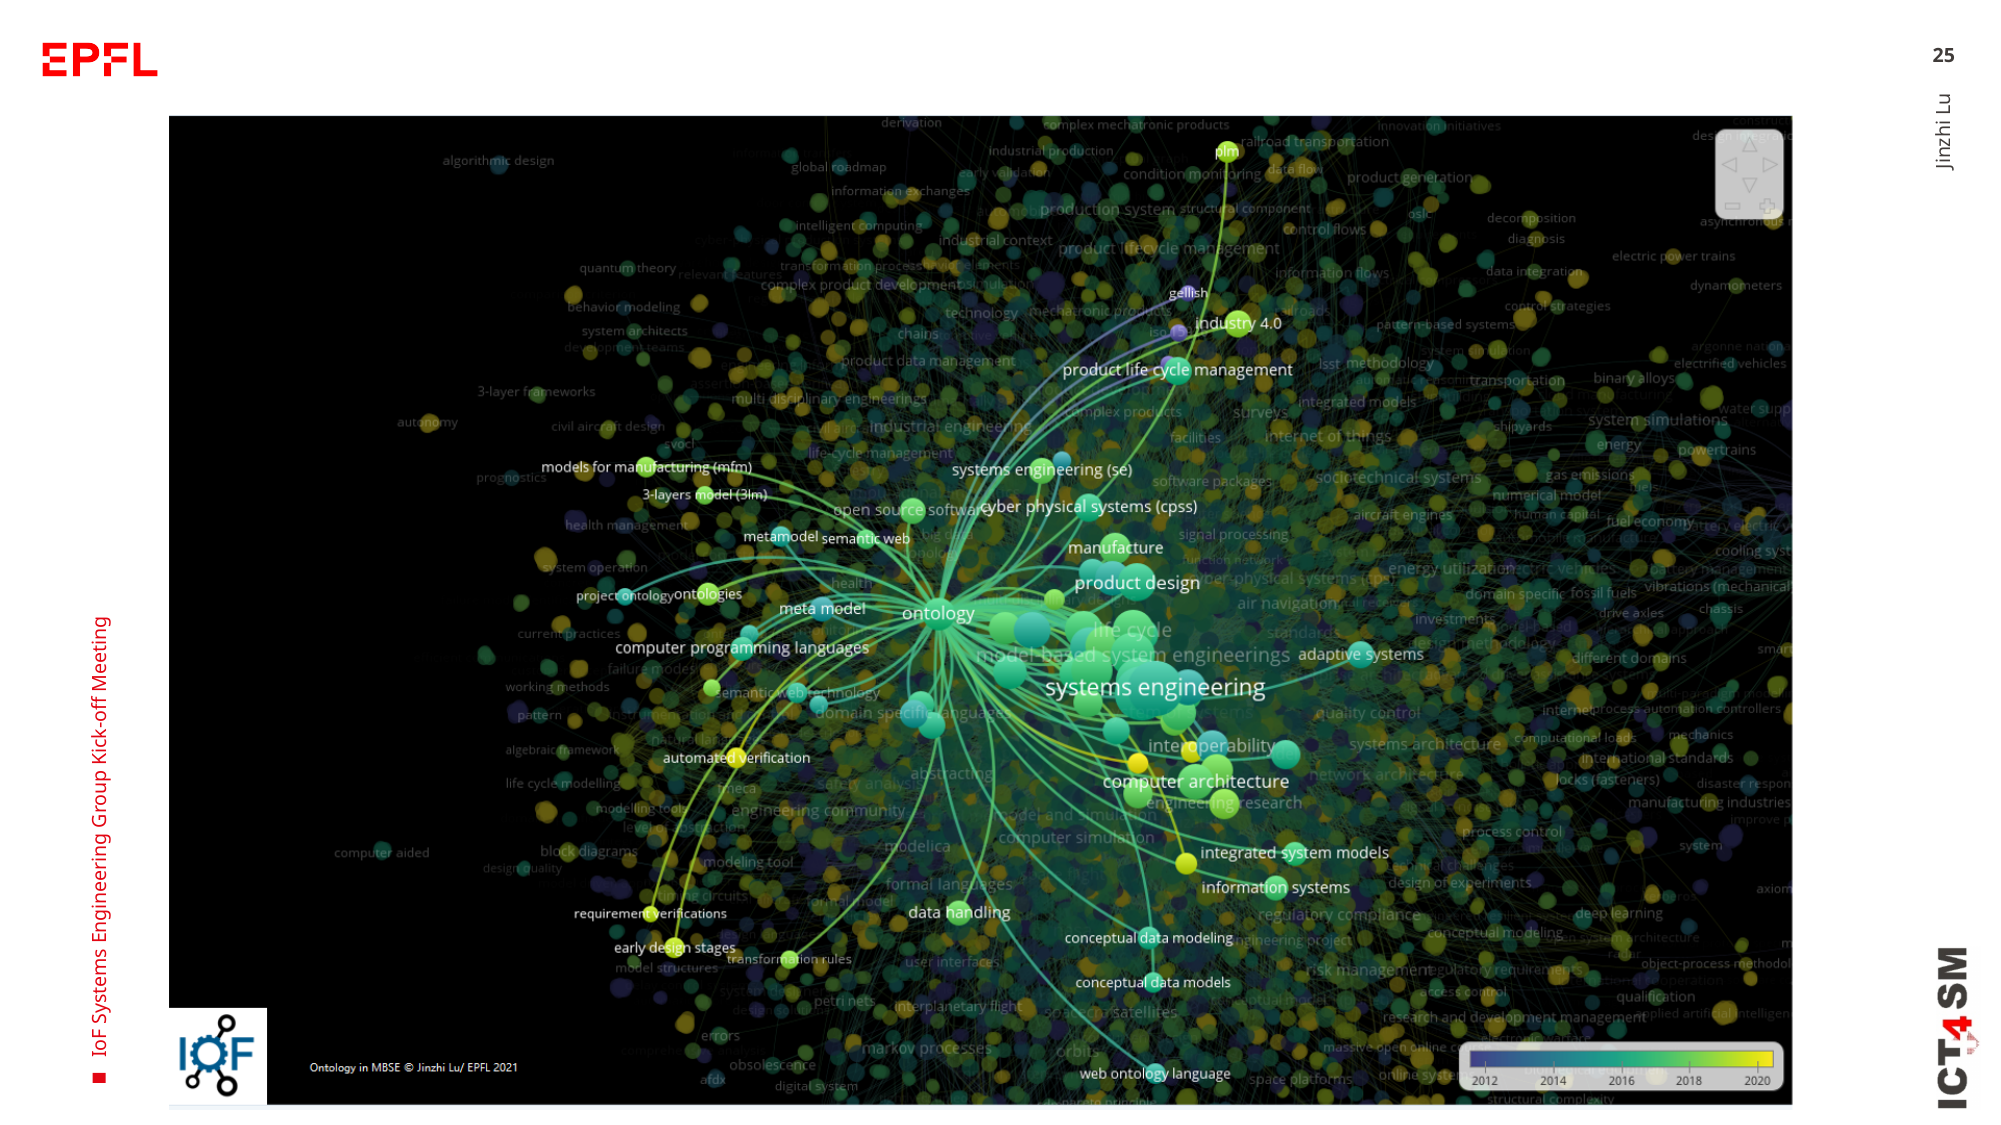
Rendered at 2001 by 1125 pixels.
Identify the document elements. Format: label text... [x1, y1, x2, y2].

slide_number IoF Systems Engineering Group Kick-off Meeting [0, 306, 168, 1073]
picture [168, 115, 1802, 1110]
picture [1937, 947, 1981, 1109]
footer Jinzhi Lu [1887, 79, 2000, 636]
slide_number 25 [1887, 42, 2000, 79]
picture [28, 28, 172, 91]
